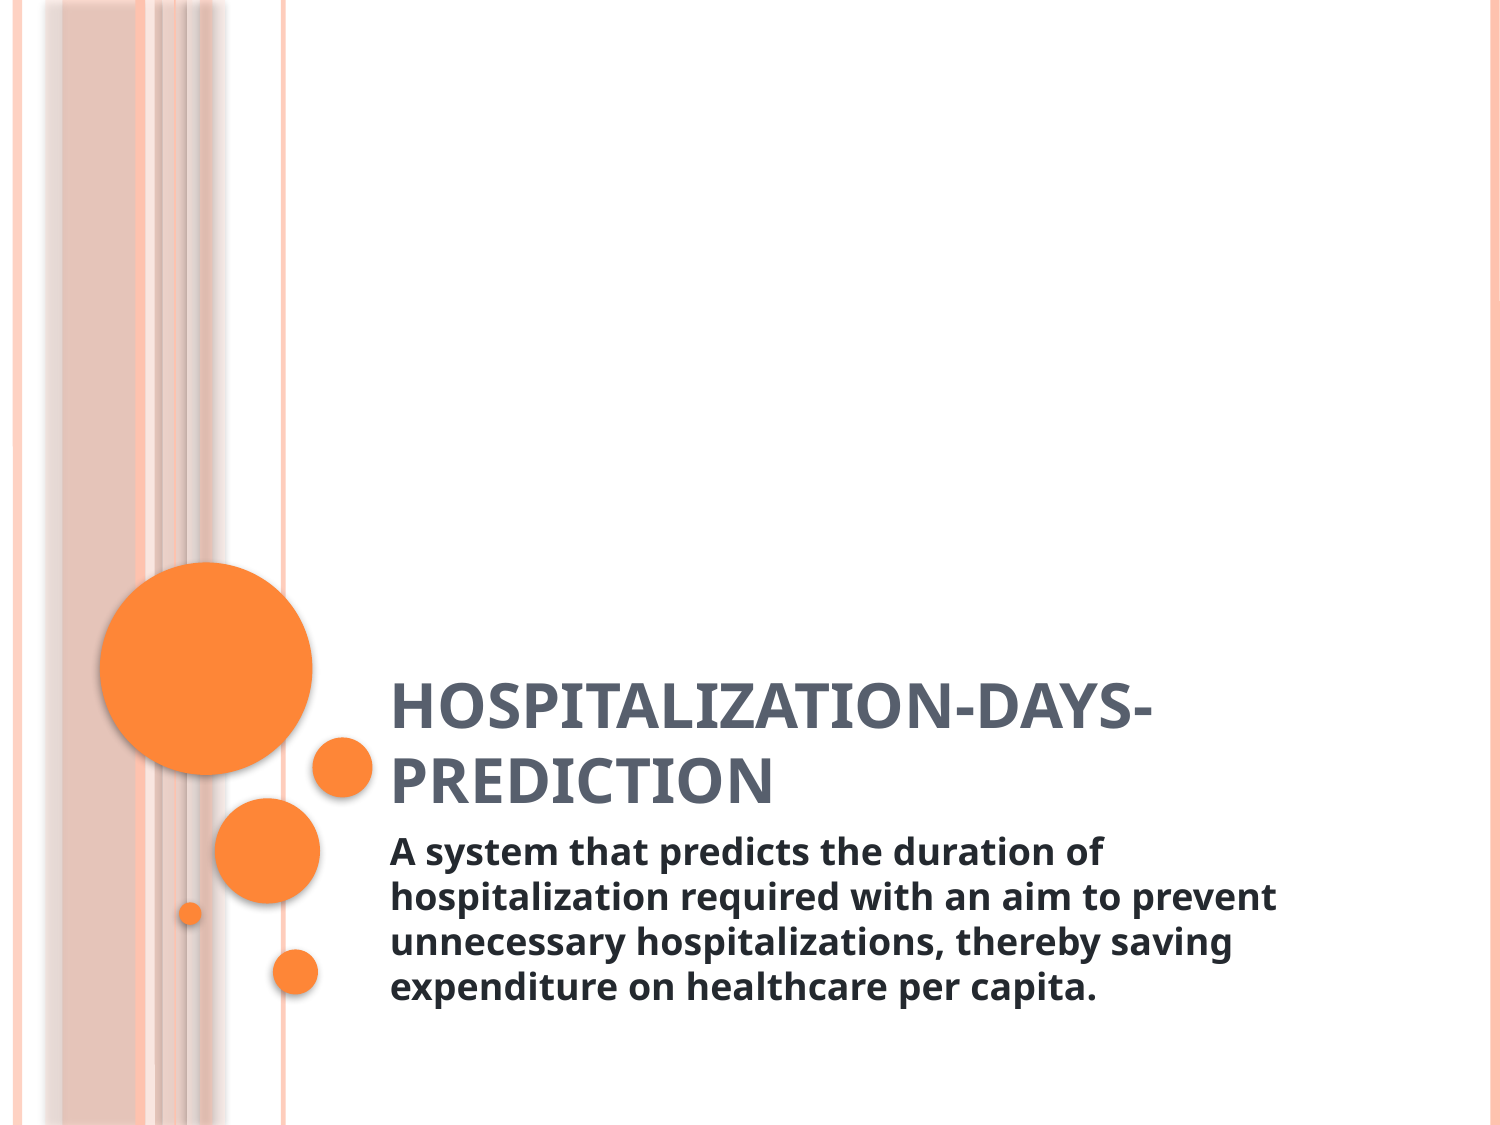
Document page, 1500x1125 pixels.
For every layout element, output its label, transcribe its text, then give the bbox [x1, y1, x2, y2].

subtitle A system that predicts the duration of hospitalization required with an aim to prevent unnecessary hospitalizations, thereby saving expenditure on healthcare per capita. [375, 820, 1388, 1046]
title HOSPITALIZATION-DAYS-PREDICTION [375, 512, 1388, 820]
